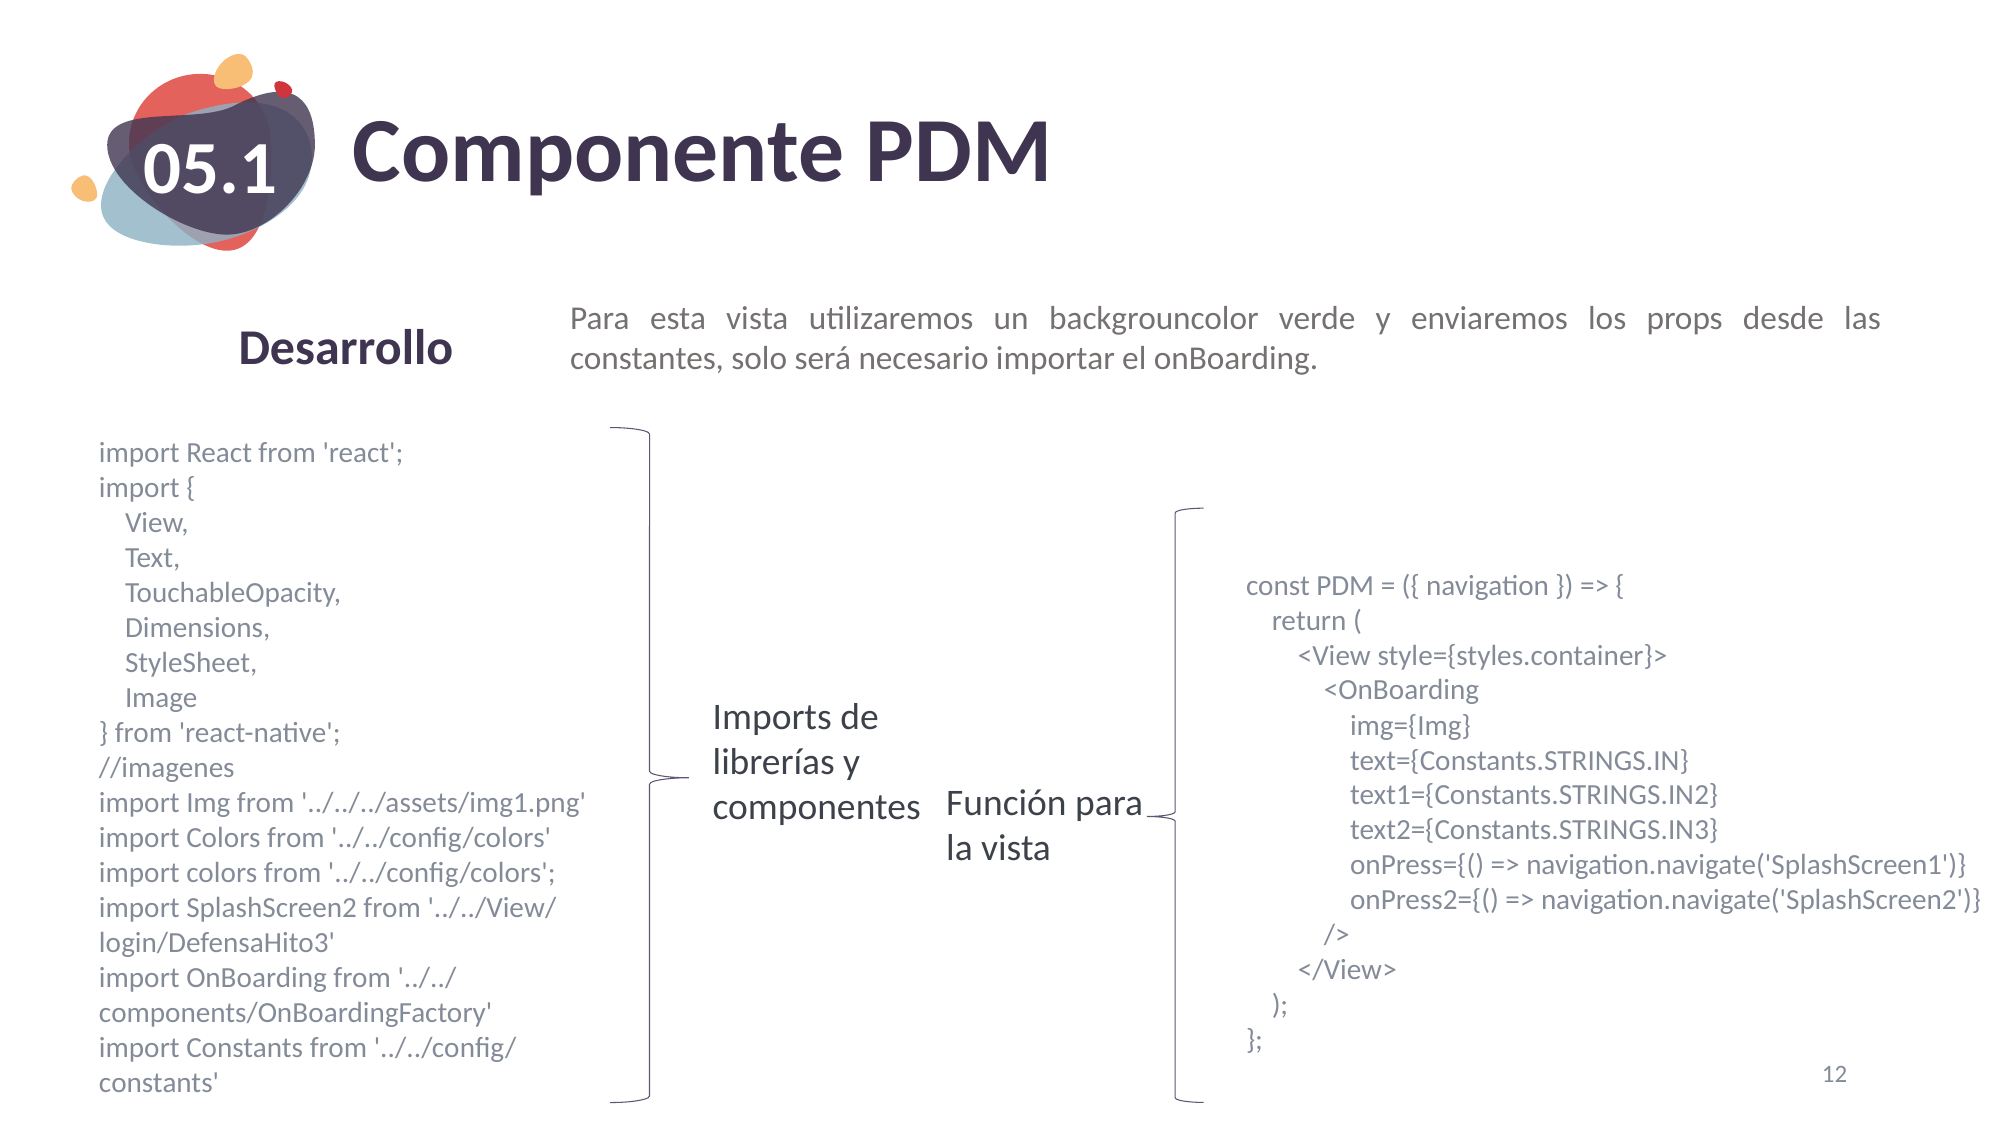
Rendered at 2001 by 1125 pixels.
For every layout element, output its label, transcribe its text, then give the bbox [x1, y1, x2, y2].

text_box import React from 'react'; import { View, Text, TouchableOpacity, Dimensions, StyleSheet, Image } from 'react-native'; //imagenes import Img from '../../../assets/img1.png' import Colors from '../../config/colors' import colors from '../../config/colors'; import SplashScreen2 from '../../View/login/DefensaHito3' import OnBoarding from '../../components/OnBoardingFactory' import Constants from '../../config/constants' [84, 426, 634, 1106]
text_box Para esta vista utilizaremos un backgrouncolor verde y enviaremos los props desde las constantes, solo será necesario importar el onBoarding. [714, 288, 1898, 384]
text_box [161, 283, 714, 451]
text_box [610, 451, 689, 1104]
text_box [1163, 507, 1204, 1103]
title Componente PDM [337, 58, 1839, 245]
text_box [71, 53, 315, 251]
text_box Función para la vista [931, 770, 1163, 876]
slide_number 12 [1412, 1063, 1863, 1103]
text_box Imports de librerías y componentes [697, 684, 945, 835]
text_box const PDM = ({ navigation }) => { return ( <View style={styles.container}> <OnBoarding img={Img} text={Constants.STRINGS.IN} text1={Constants.STRINGS.IN2} text2={Constants.STRINGS.IN3} onPress={() => navigation.navigate('SplashScreen1')} onPress2={() => navigation.navigate('SplashScreen2')} /> </View> ); }; [1231, 558, 2000, 1063]
